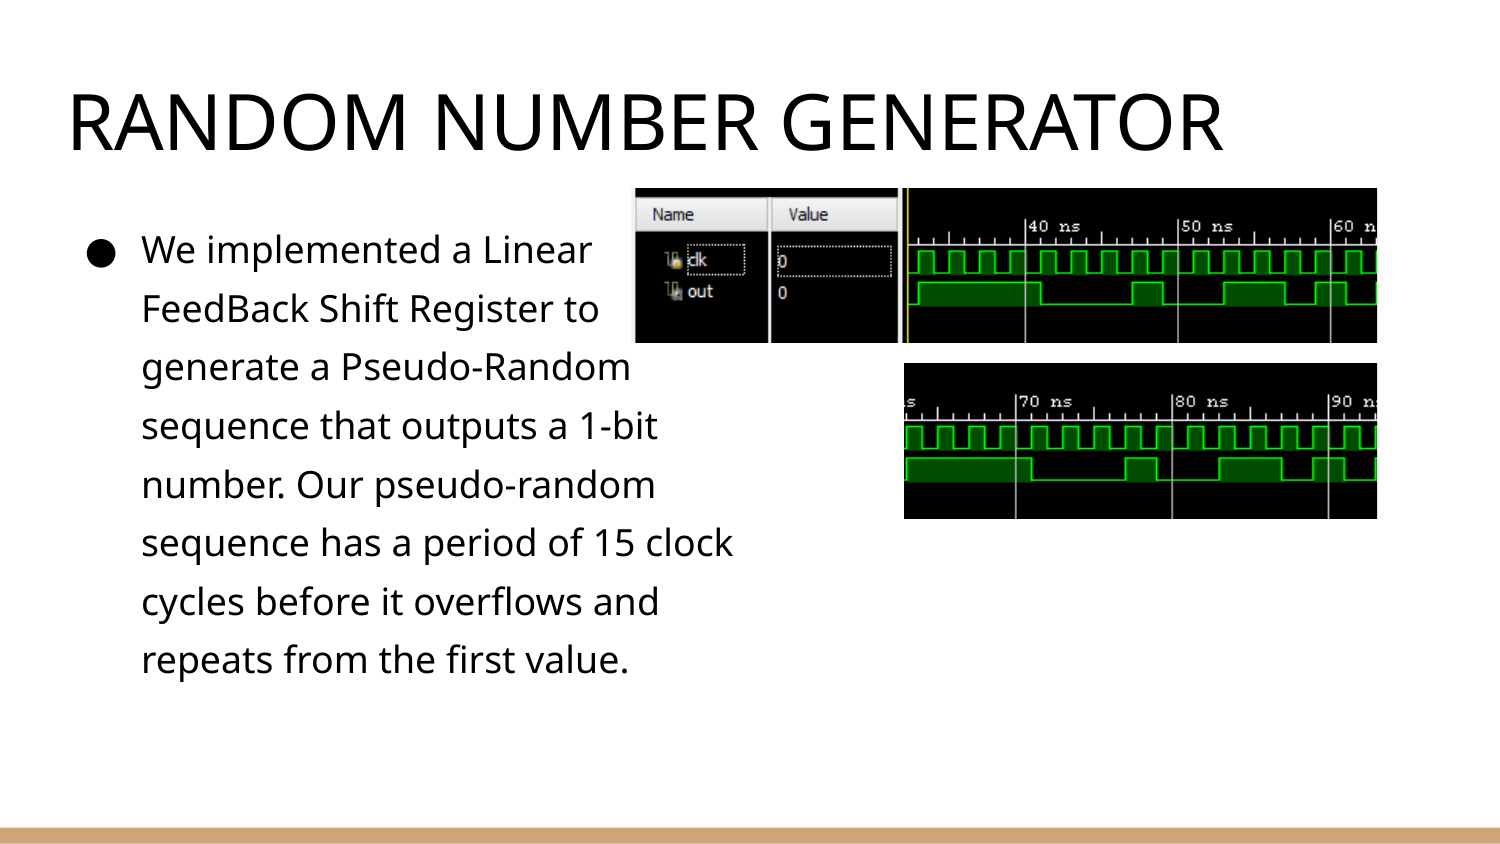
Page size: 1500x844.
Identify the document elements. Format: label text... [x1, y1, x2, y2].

title RANDOM NUMBER GENERATOR [51, 51, 1449, 189]
picture [631, 187, 1378, 344]
list We implemented a Linear FeedBack Shift Register to generate a Pseudo-Random sequence that outputs a 1-bit number. Our pseudo-random sequence has a period of 15 clock cycles before it overflows and repeats from the first value. [51, 200, 750, 752]
picture [903, 363, 1378, 519]
